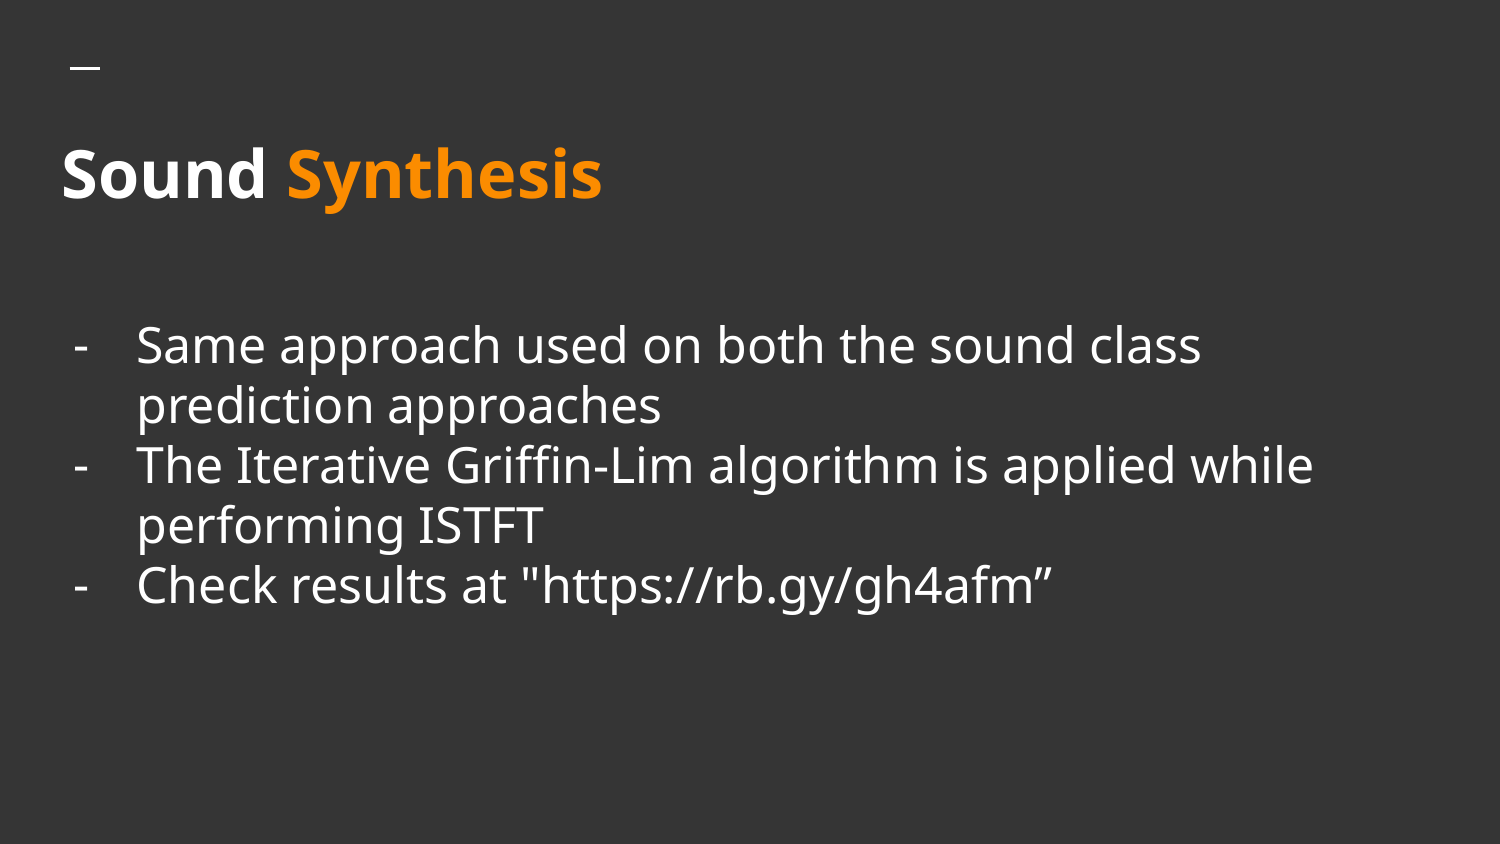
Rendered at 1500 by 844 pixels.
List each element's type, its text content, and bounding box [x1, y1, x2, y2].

title Sound Synthesis Same approach used on both the sound class prediction approaches The Iterative Griffin-Lim algorithm is applied while performing ISTFT Check results at "https://rb.gy/gh4afm” [46, 116, 1461, 746]
